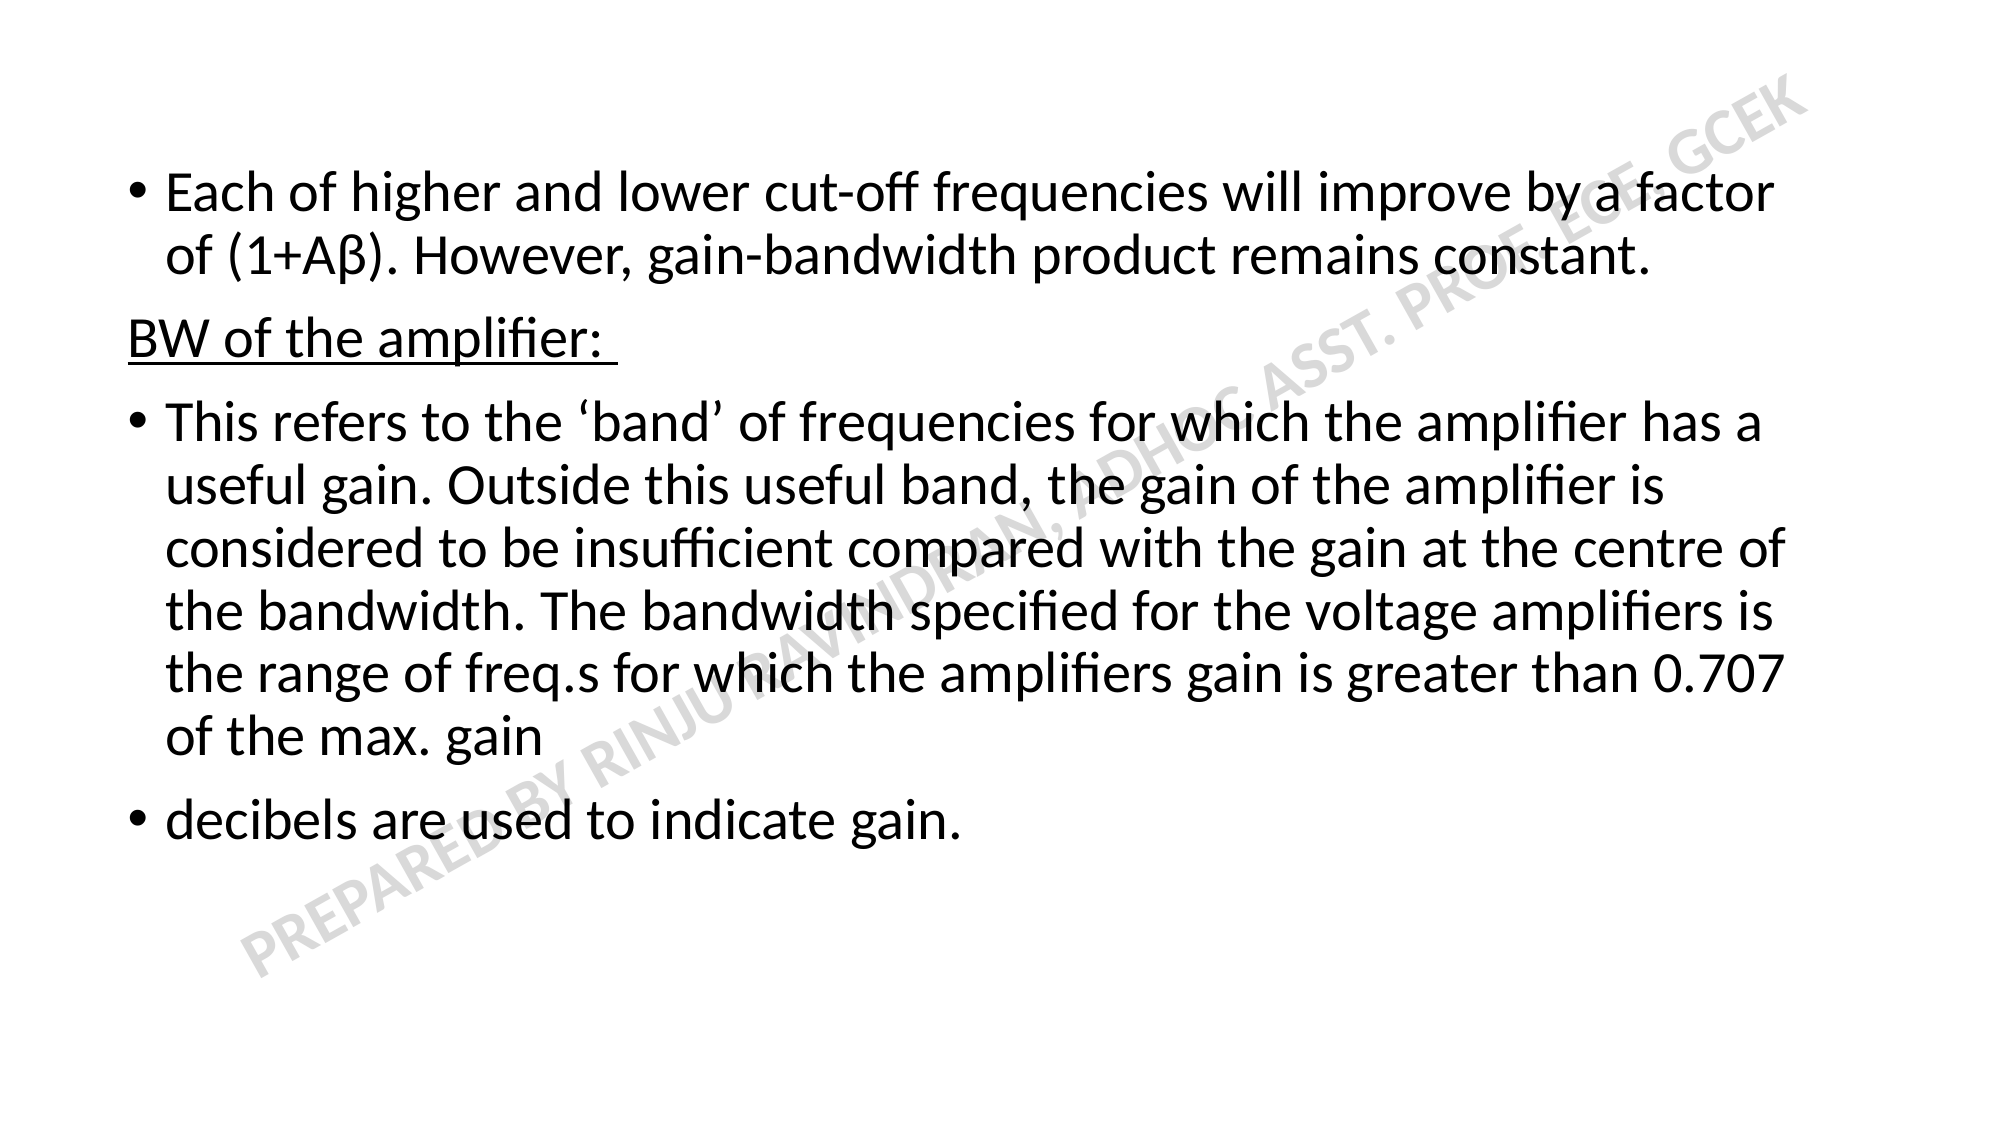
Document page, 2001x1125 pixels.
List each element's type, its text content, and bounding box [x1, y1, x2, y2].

list Each of higher and lower cut-off frequencies will improve by a factor of (1+Aβ). However, gain-bandwidth product remains constant. BW of the amplifier: This refers to the ‘band’ of frequencies for which the amplifier has a useful gain. Outside this useful band, the gain of the amplifier is considered to be insufficient compared with the gain at the centre of the bandwidth. The bandwidth specified for the voltage amplifiers is the range of freq.s for which the amplifiers gain is greater than 0.707 of the max. gain decibels are used to indicate gain. [112, 153, 1838, 1045]
